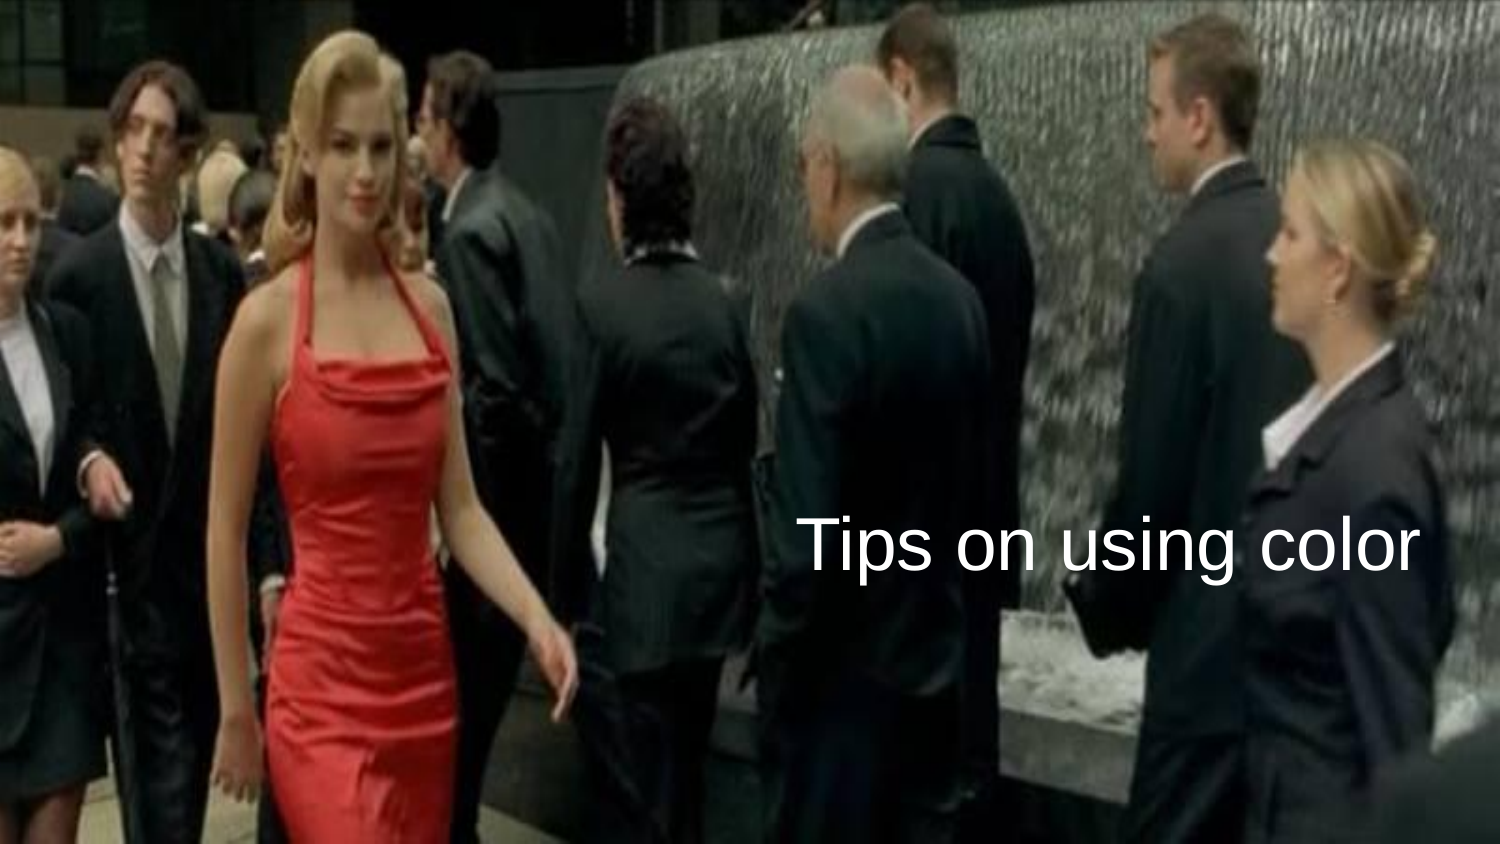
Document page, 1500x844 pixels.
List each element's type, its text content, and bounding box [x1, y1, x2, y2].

title Tips on using color [645, 471, 1500, 610]
picture [0, 0, 1500, 844]
